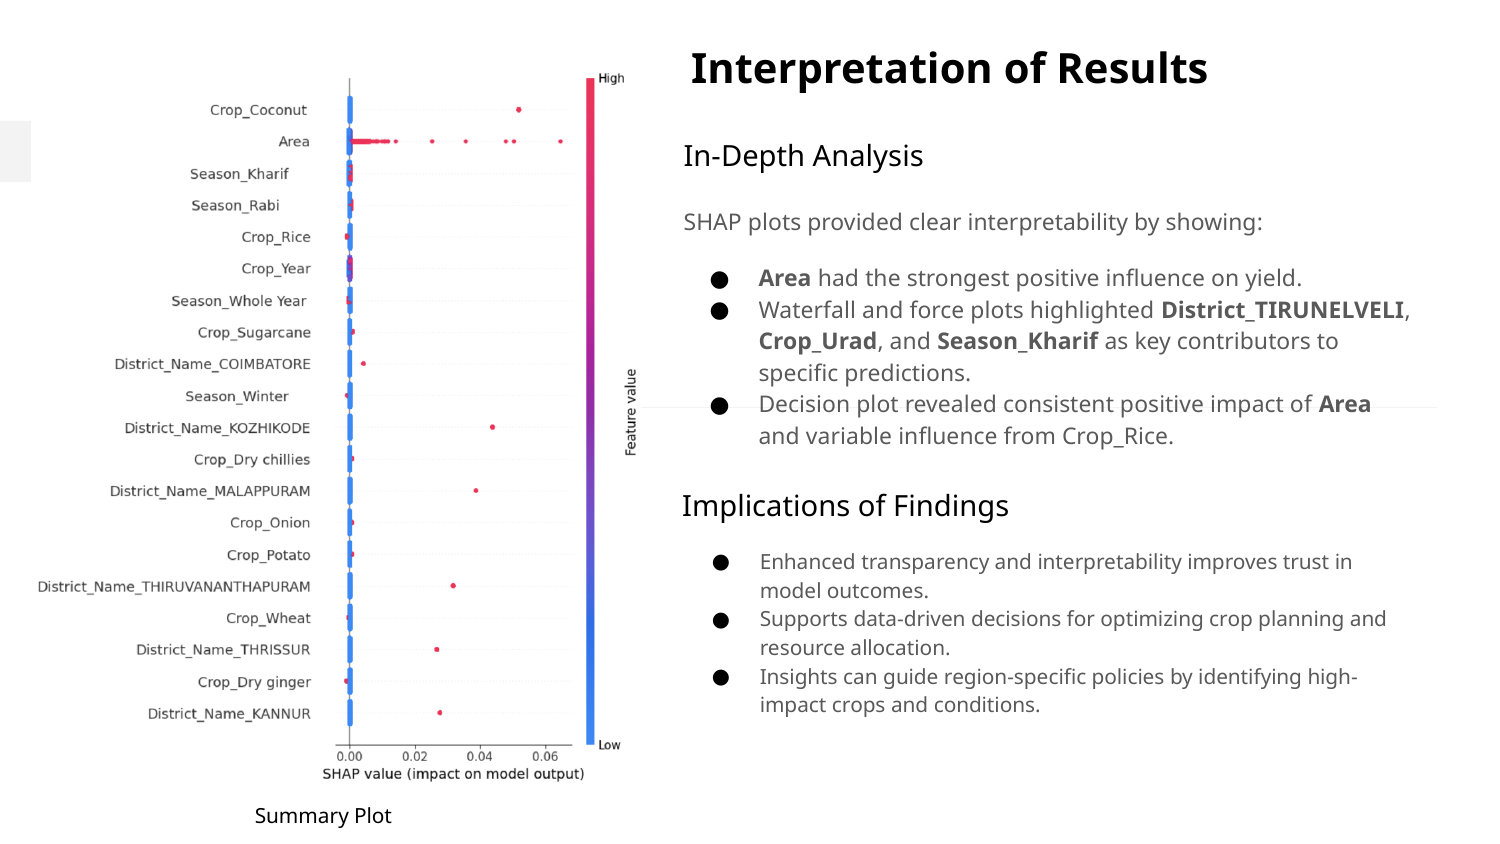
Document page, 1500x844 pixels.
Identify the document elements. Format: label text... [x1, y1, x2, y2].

title Interpretation of Results [676, 26, 1435, 117]
subtitle Implications of Findings [667, 472, 1428, 544]
list Enhanced transparency and interpretability improves trust in model outcomes. Supports data-driven decisions for optimizing crop planning and resource allocation. Insights can guide region-specific policies by identifying high-impact crops and conditions. [669, 529, 1430, 701]
picture [31, 67, 641, 788]
title Summary Plot [100, 796, 547, 826]
list SHAP plots provided clear interpretability by showing: Area had the strongest positive influence on yield. Waterfall and force plots highlighted District_TIRUNELVELI, Crop_Urad, and Season_Kharif as key contributors to specific predictions. Decision plot revealed consistent positive impact of Area and variable influence from Crop_Rice. [668, 188, 1429, 529]
subtitle In-Depth Analysis [668, 122, 1429, 188]
